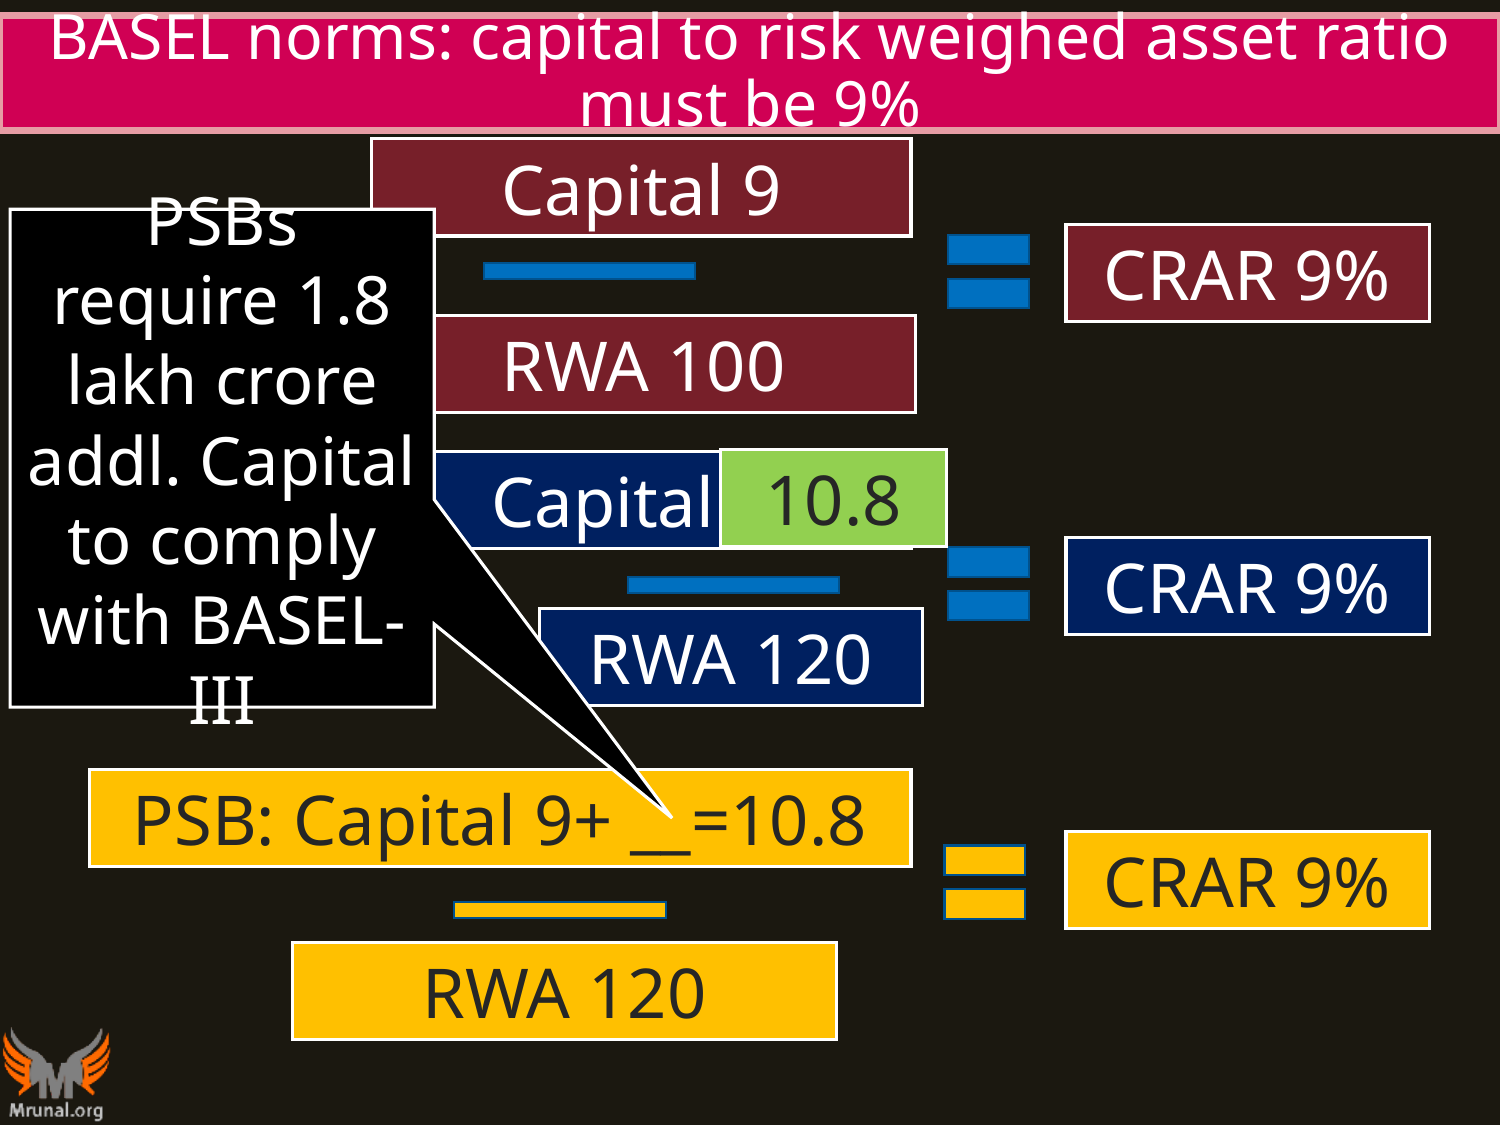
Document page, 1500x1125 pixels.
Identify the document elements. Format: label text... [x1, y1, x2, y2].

text_box [943, 844, 1026, 876]
text_box RWA 100 [436, 314, 917, 414]
text_box RWA 120 [538, 607, 924, 707]
title BASEL norms: capital to risk weighed asset ratio must be 9% [0, 12, 1500, 134]
text_box CRAR 9% [1064, 830, 1431, 930]
text_box [483, 262, 696, 280]
text_box [947, 278, 1030, 309]
text_box [947, 234, 1030, 265]
text_box [947, 590, 1030, 621]
text_box PSB: Capital 9+ __=10.8 [88, 768, 913, 868]
text_box CRAR 9% [1064, 223, 1431, 323]
text_box Capital 9 [370, 137, 913, 238]
text_box [943, 888, 1026, 920]
text_box [947, 546, 1030, 578]
text_box [627, 576, 840, 594]
text_box PSBs require 1.8 lakh crore addl. Capital to comply with BASEL-III [8, 207, 674, 820]
text_box [453, 901, 667, 919]
text_box RWA 120 [291, 941, 838, 1041]
text_box CRAR 9% [1064, 536, 1431, 636]
text_box 10.8 [719, 448, 948, 548]
picture [0, 1024, 114, 1125]
text_box Capital ?? [436, 450, 913, 550]
